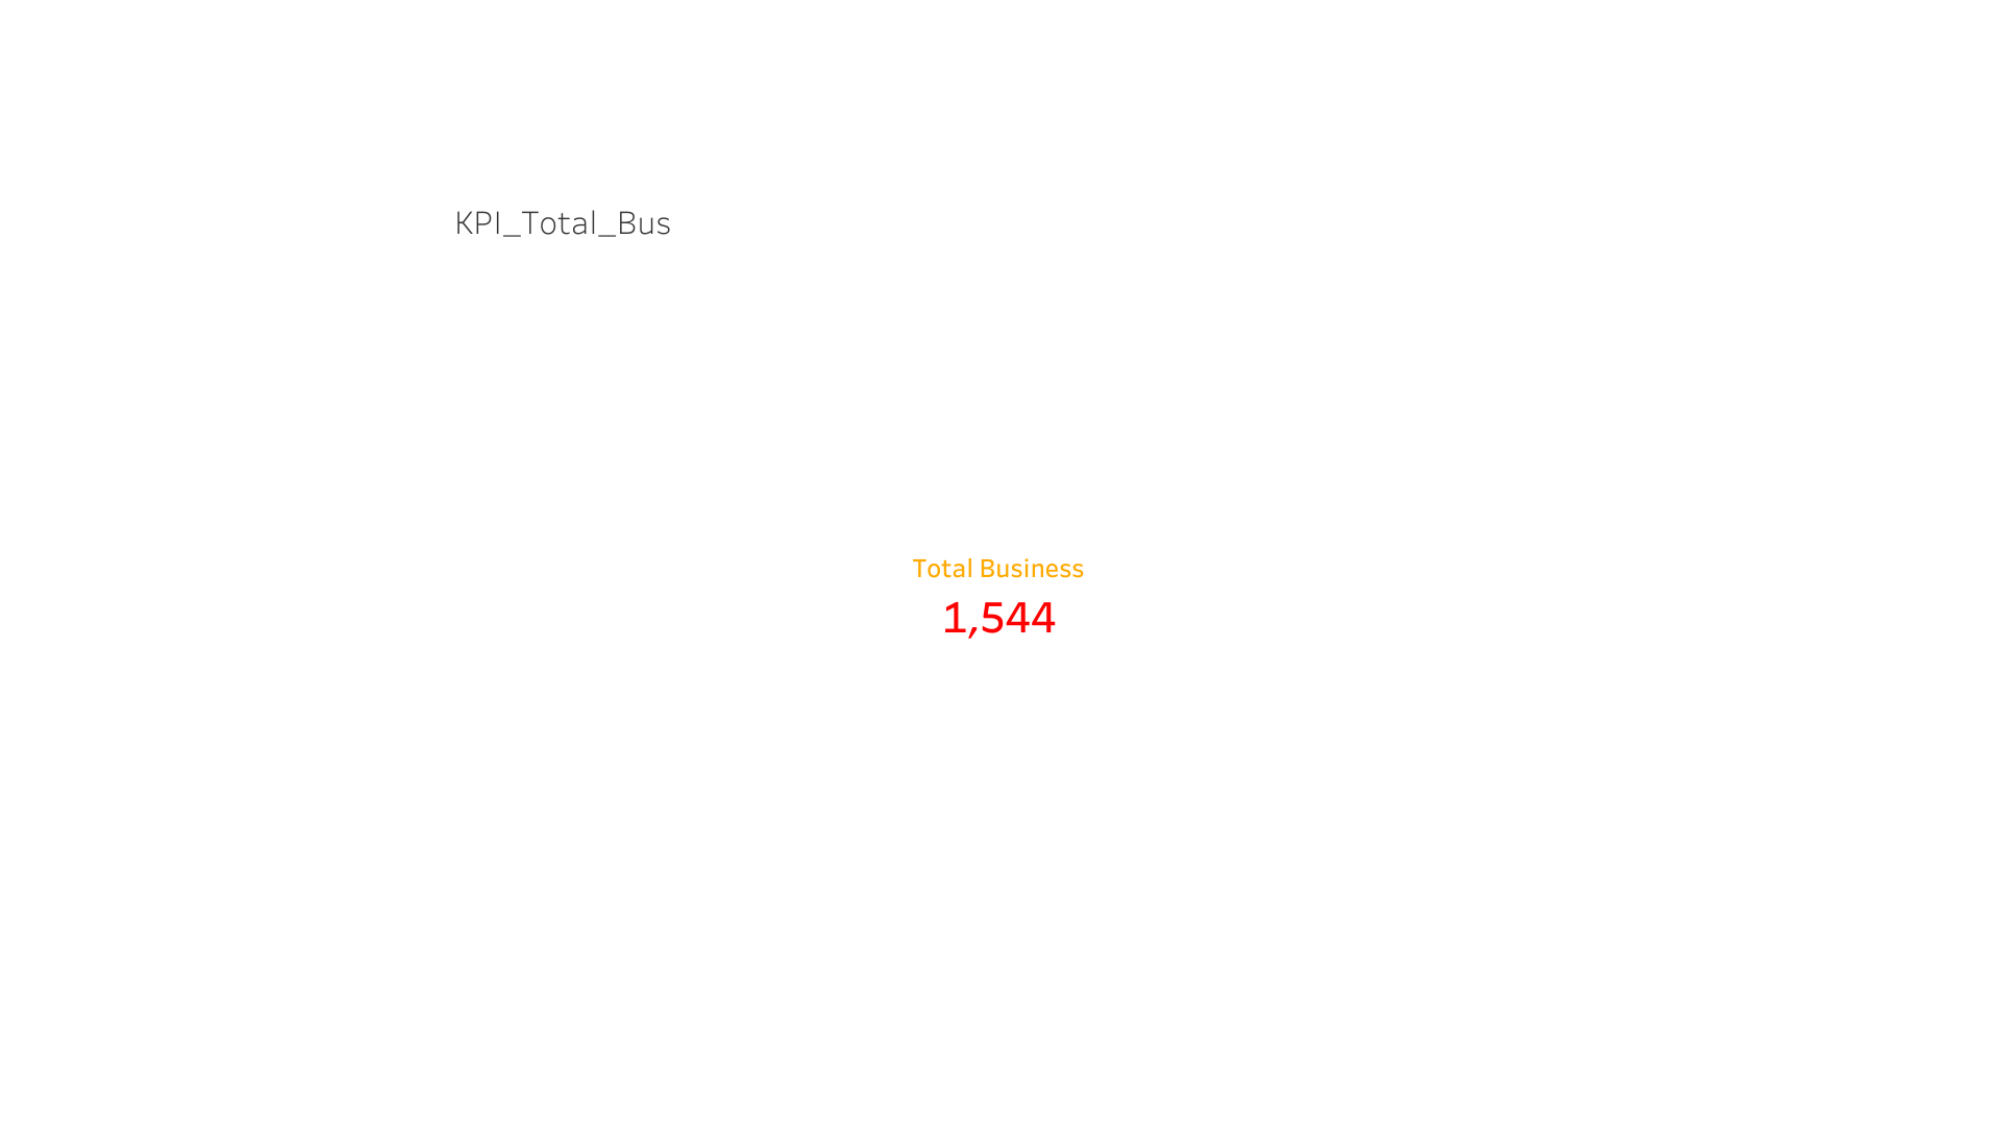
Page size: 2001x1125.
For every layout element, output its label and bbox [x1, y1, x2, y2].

picture [448, 190, 1552, 935]
